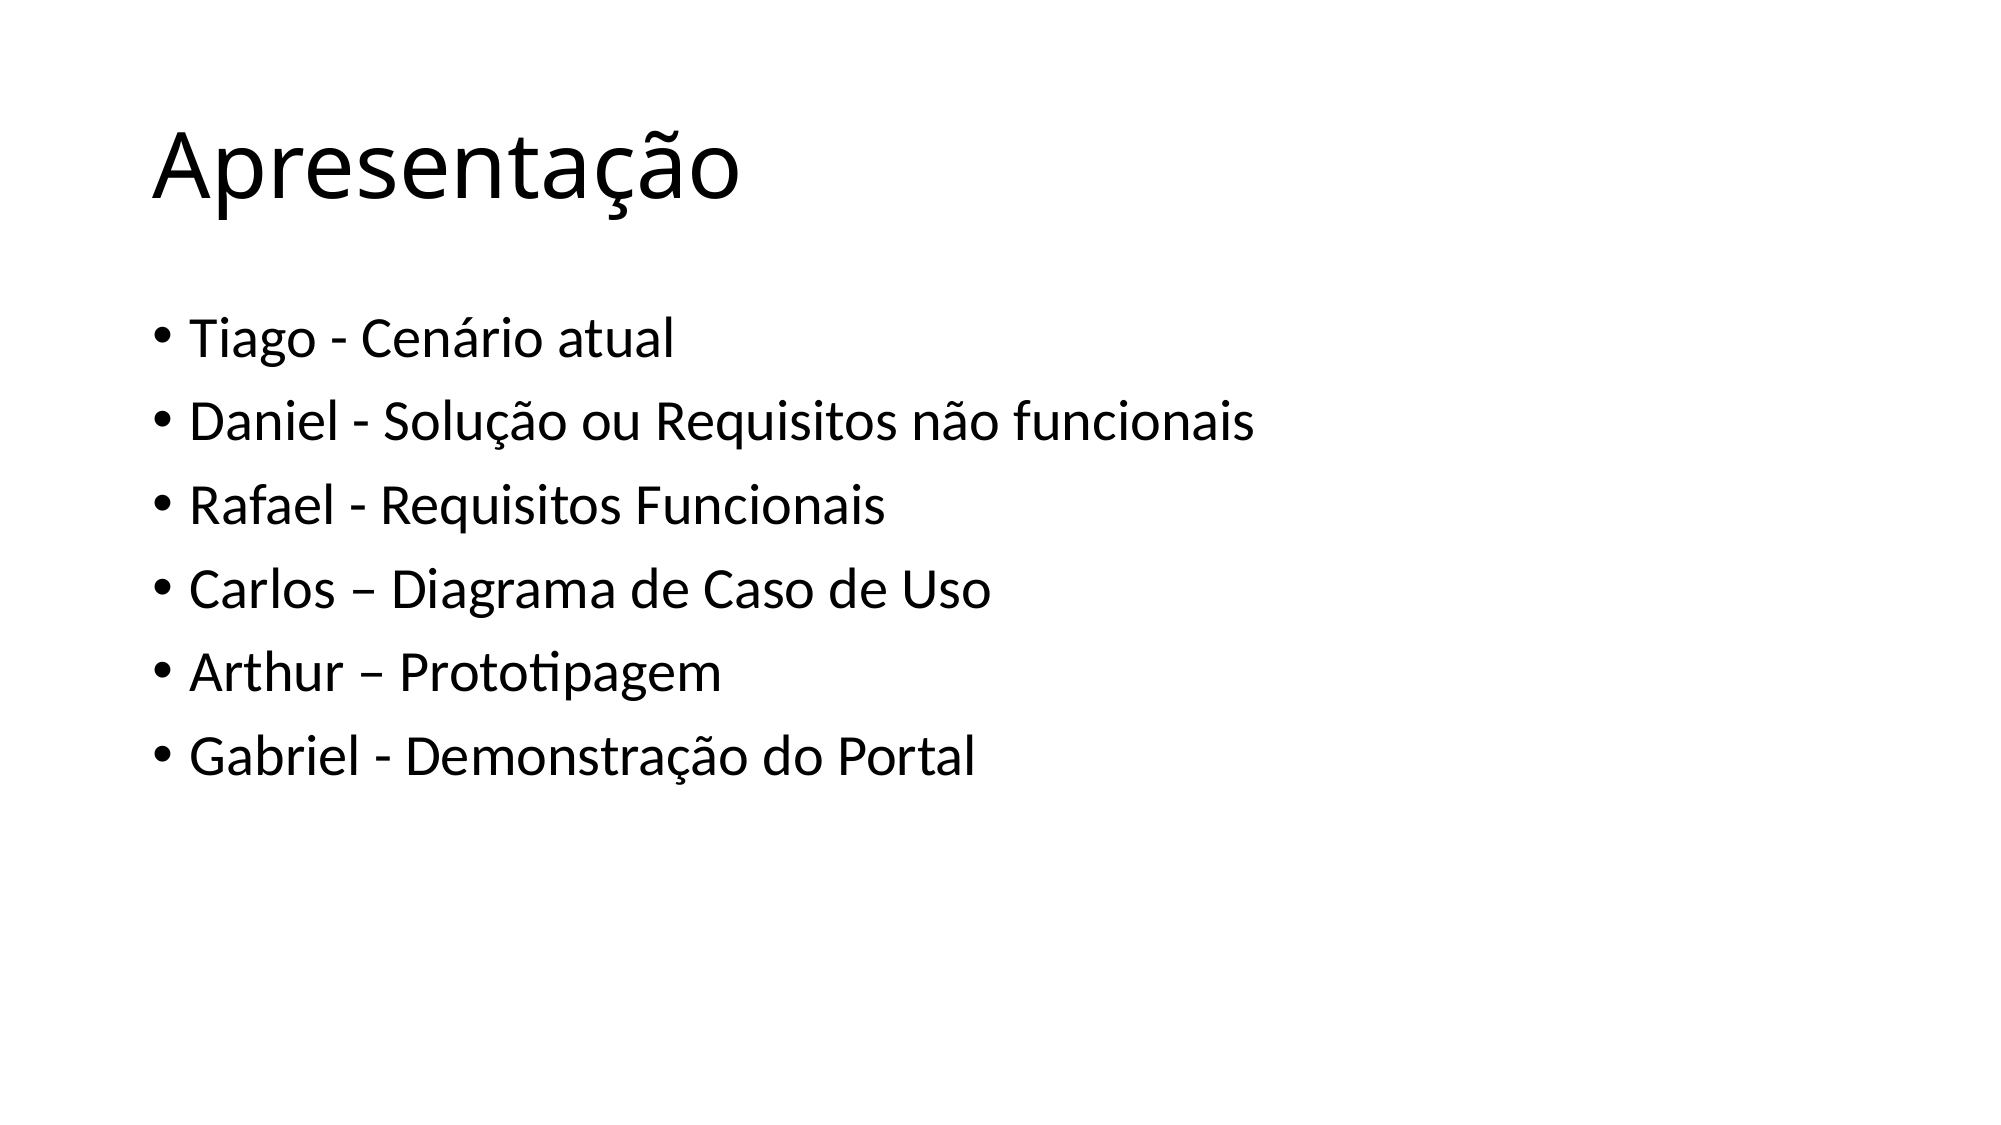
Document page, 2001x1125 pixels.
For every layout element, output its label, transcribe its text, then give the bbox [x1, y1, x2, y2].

list Tiago - Cenário atual Daniel - Solução ou Requisitos não funcionais Rafael - Requisitos Funcionais Carlos – Diagrama de Caso de Uso Arthur – Prototipagem Gabriel - Demonstração do Portal [137, 299, 1863, 1014]
title Apresentação [137, 59, 1863, 278]
